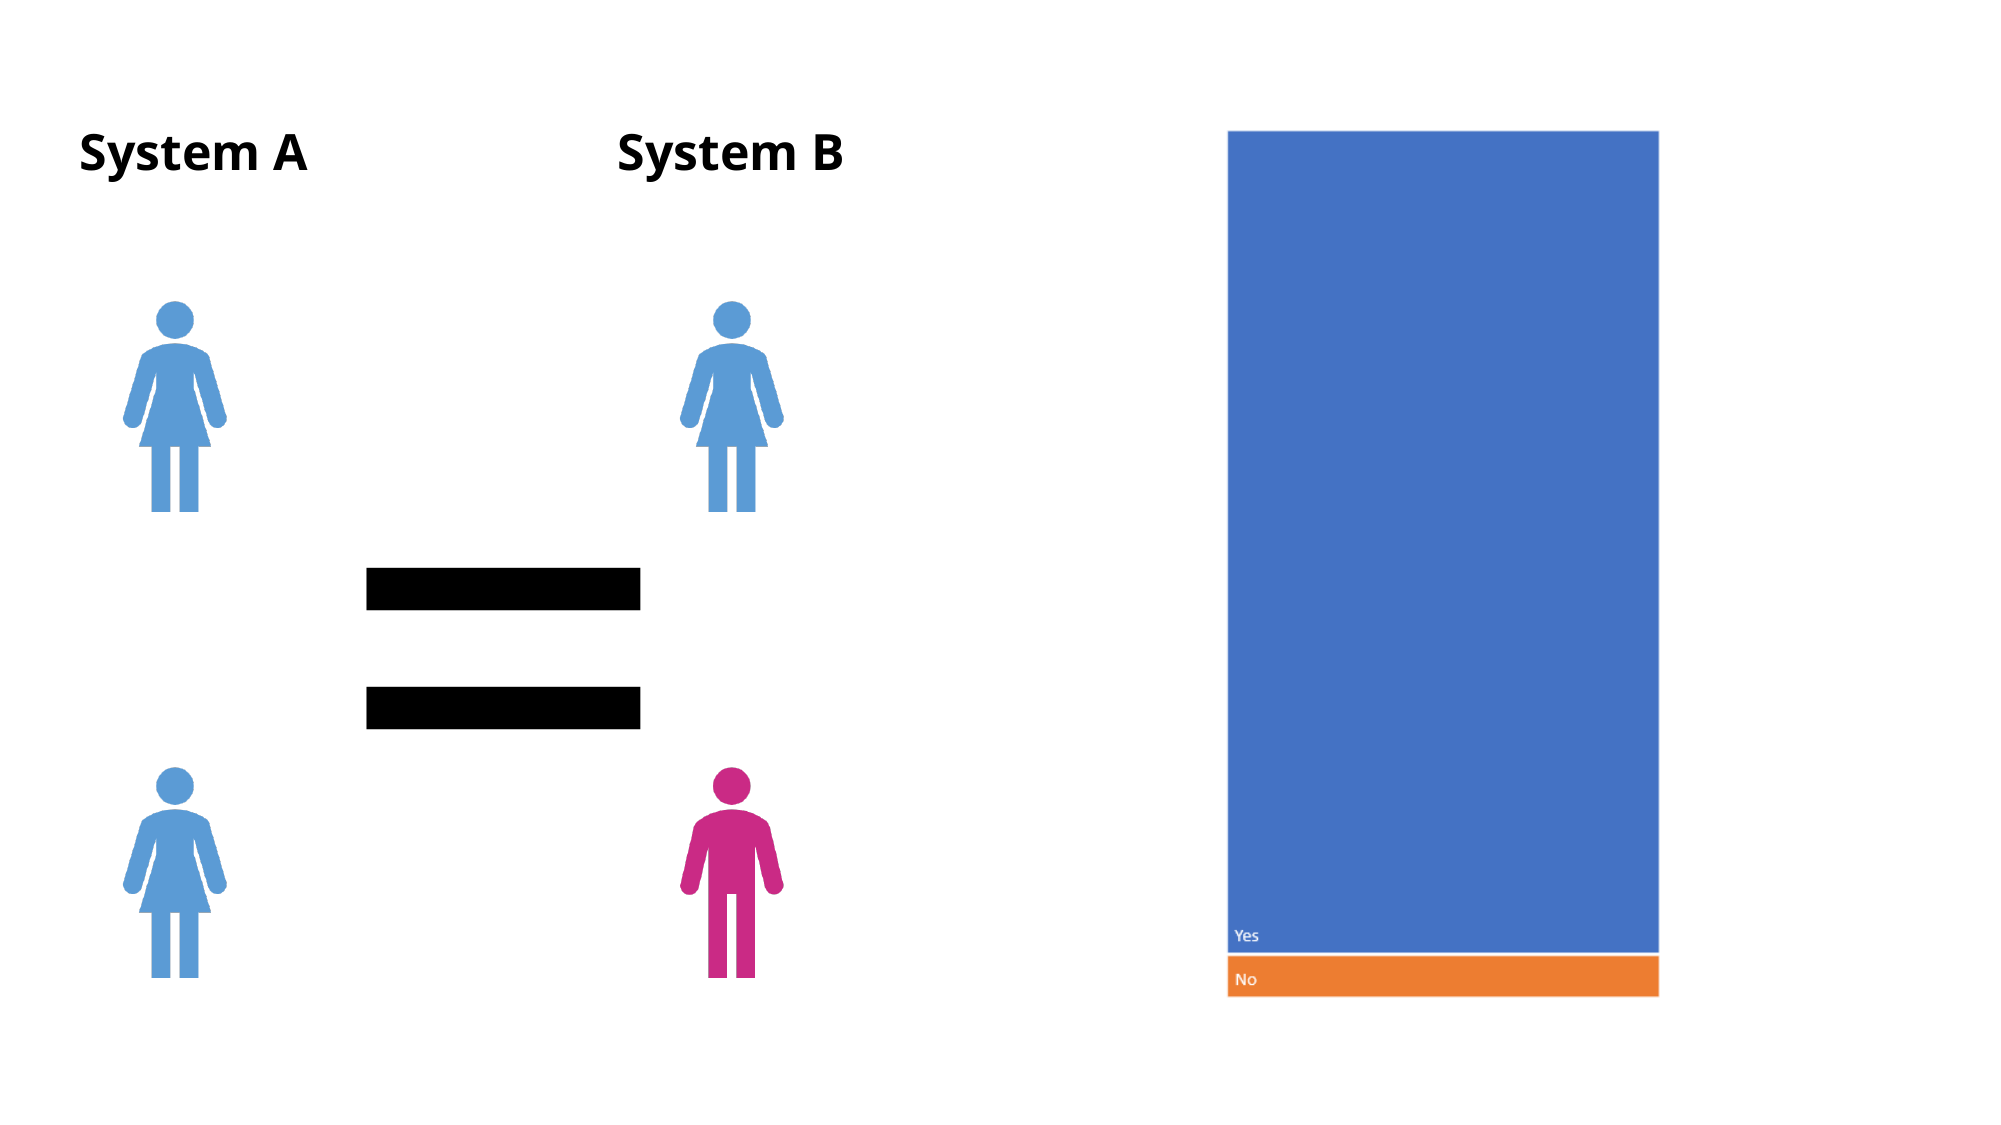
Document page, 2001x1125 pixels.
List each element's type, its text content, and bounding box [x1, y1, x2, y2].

picture [61, 759, 287, 986]
text_box System B [603, 112, 861, 188]
text_box System A [64, 112, 323, 188]
picture [619, 759, 845, 986]
picture [619, 293, 845, 520]
picture [61, 293, 287, 520]
text_box = [319, 253, 588, 987]
picture [1216, 119, 1666, 1005]
